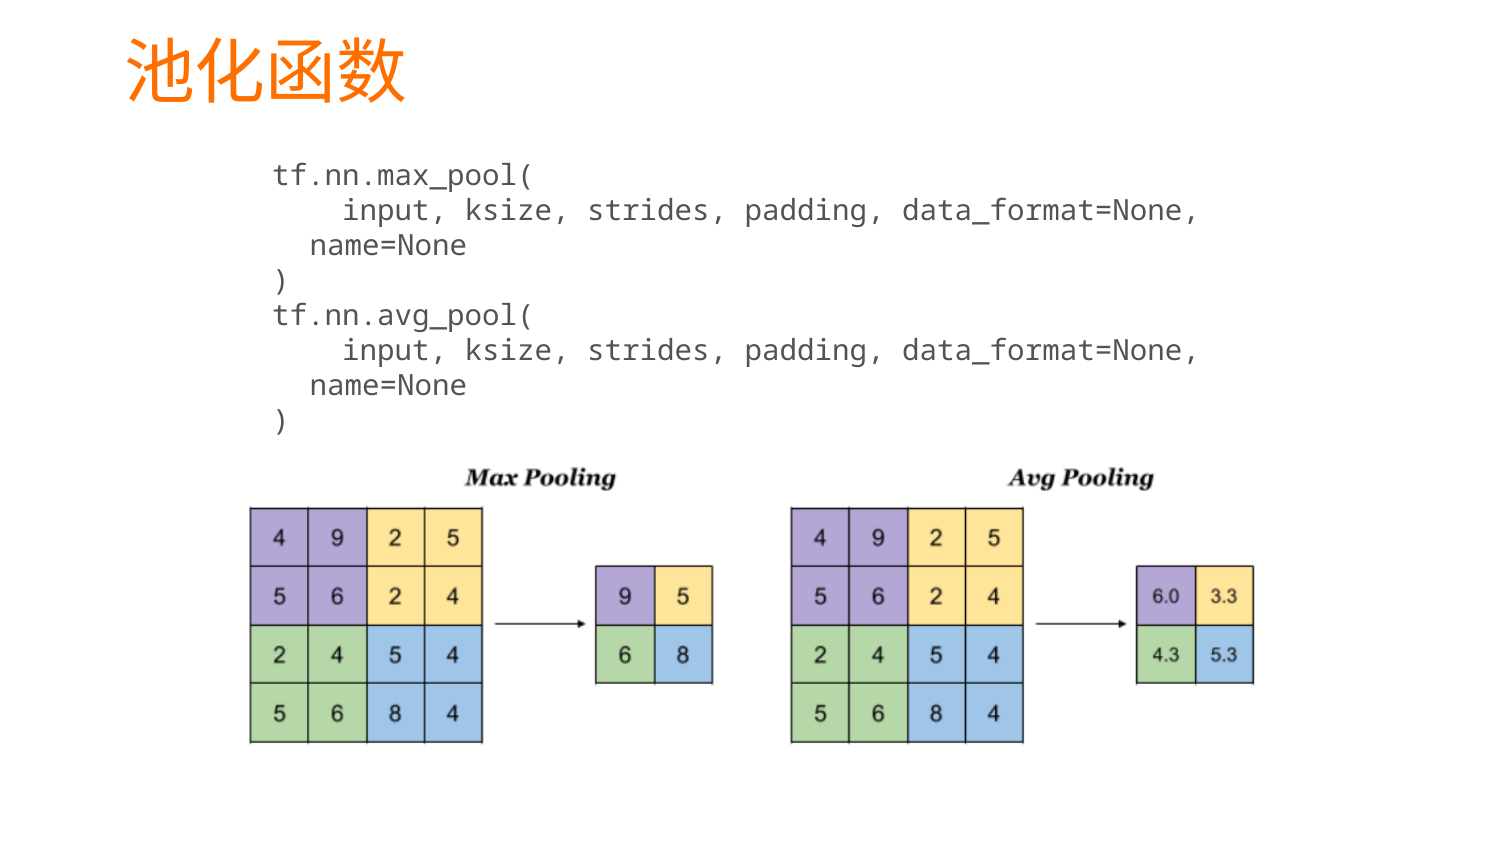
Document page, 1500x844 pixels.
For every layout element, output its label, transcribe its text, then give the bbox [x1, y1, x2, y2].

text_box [244, 448, 1271, 759]
text_box 池化函数 [115, 17, 444, 109]
list tf.nn.max_pool( input, ksize, strides, padding, data_format=None, name=None ) tf.nn.avg_pool( input, ksize, strides, padding, data_format=None, name=None ) [219, 141, 1339, 416]
